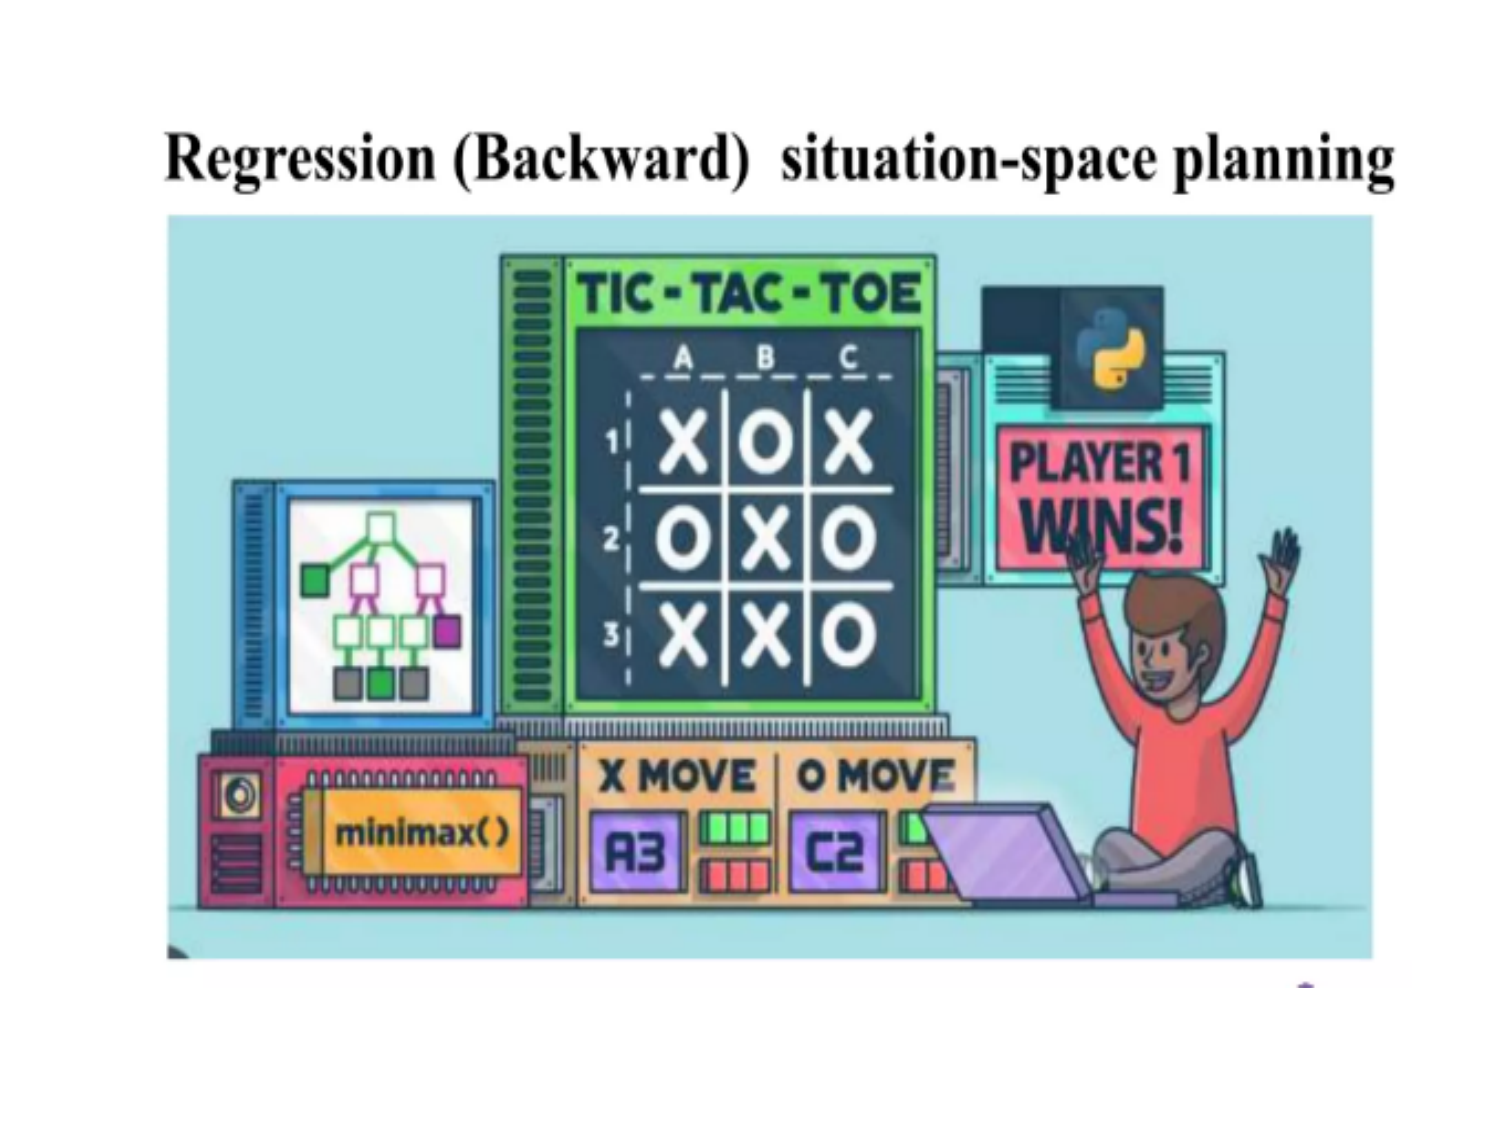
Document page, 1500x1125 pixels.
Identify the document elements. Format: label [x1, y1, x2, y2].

list [111, 125, 1412, 988]
